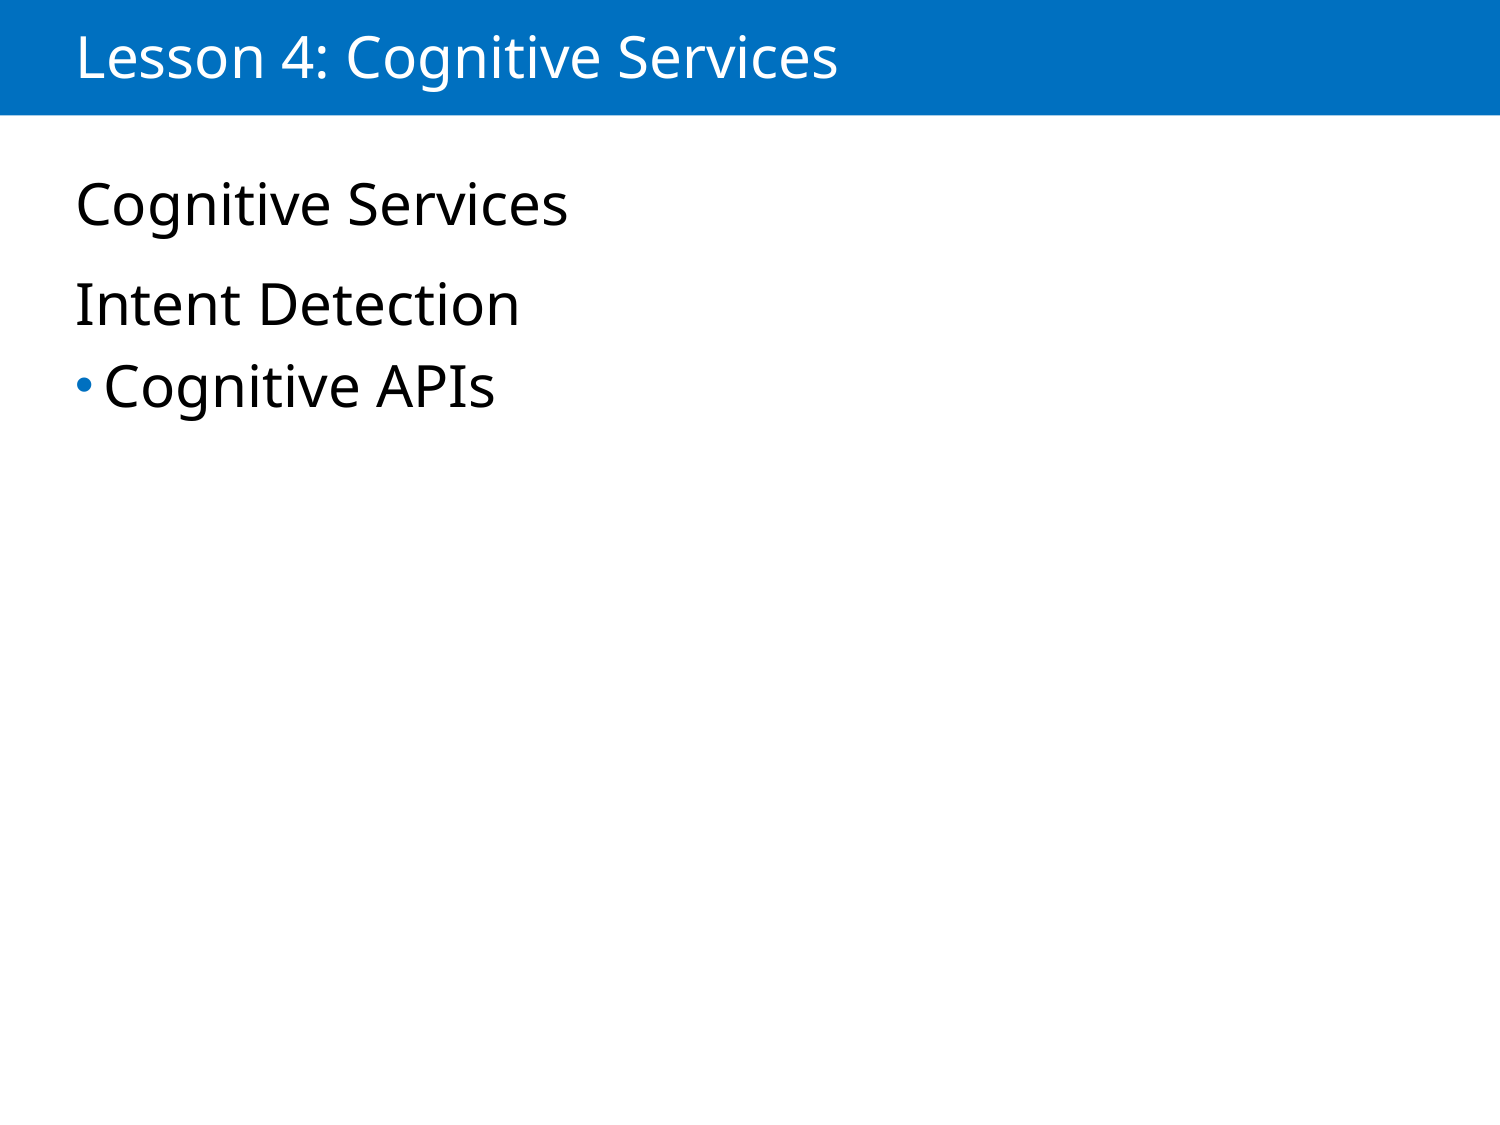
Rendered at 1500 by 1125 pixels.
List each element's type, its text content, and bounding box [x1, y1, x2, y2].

list Cognitive Services Intent Detection Cognitive APIs [74, 167, 1408, 1013]
title Lesson 4: Cognitive Services [75, 0, 1351, 122]
